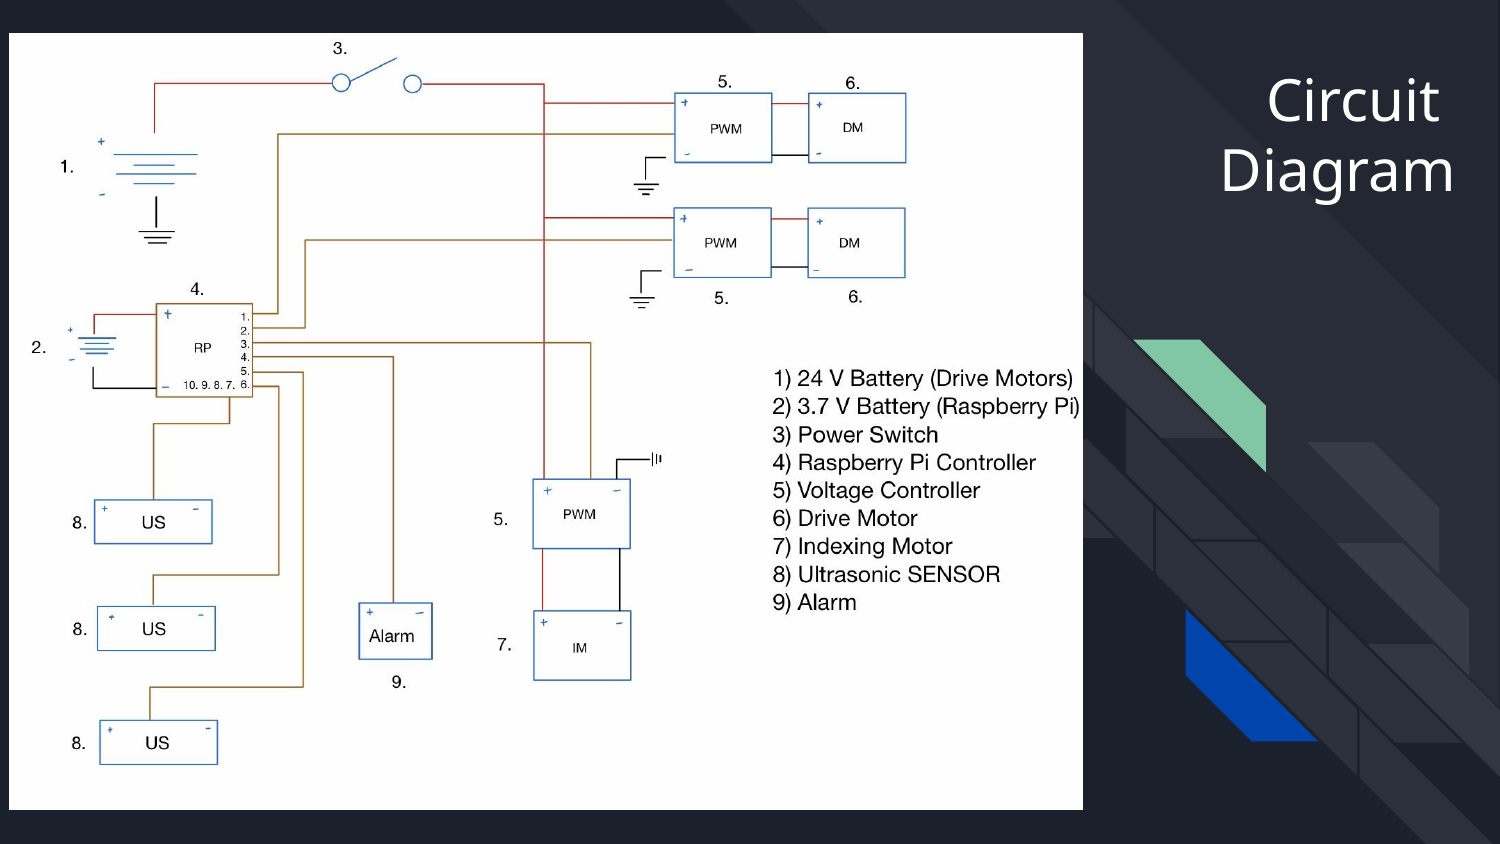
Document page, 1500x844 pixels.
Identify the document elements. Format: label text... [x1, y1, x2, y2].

title Circuit Diagram [1096, 33, 1471, 233]
picture [8, 33, 1083, 810]
